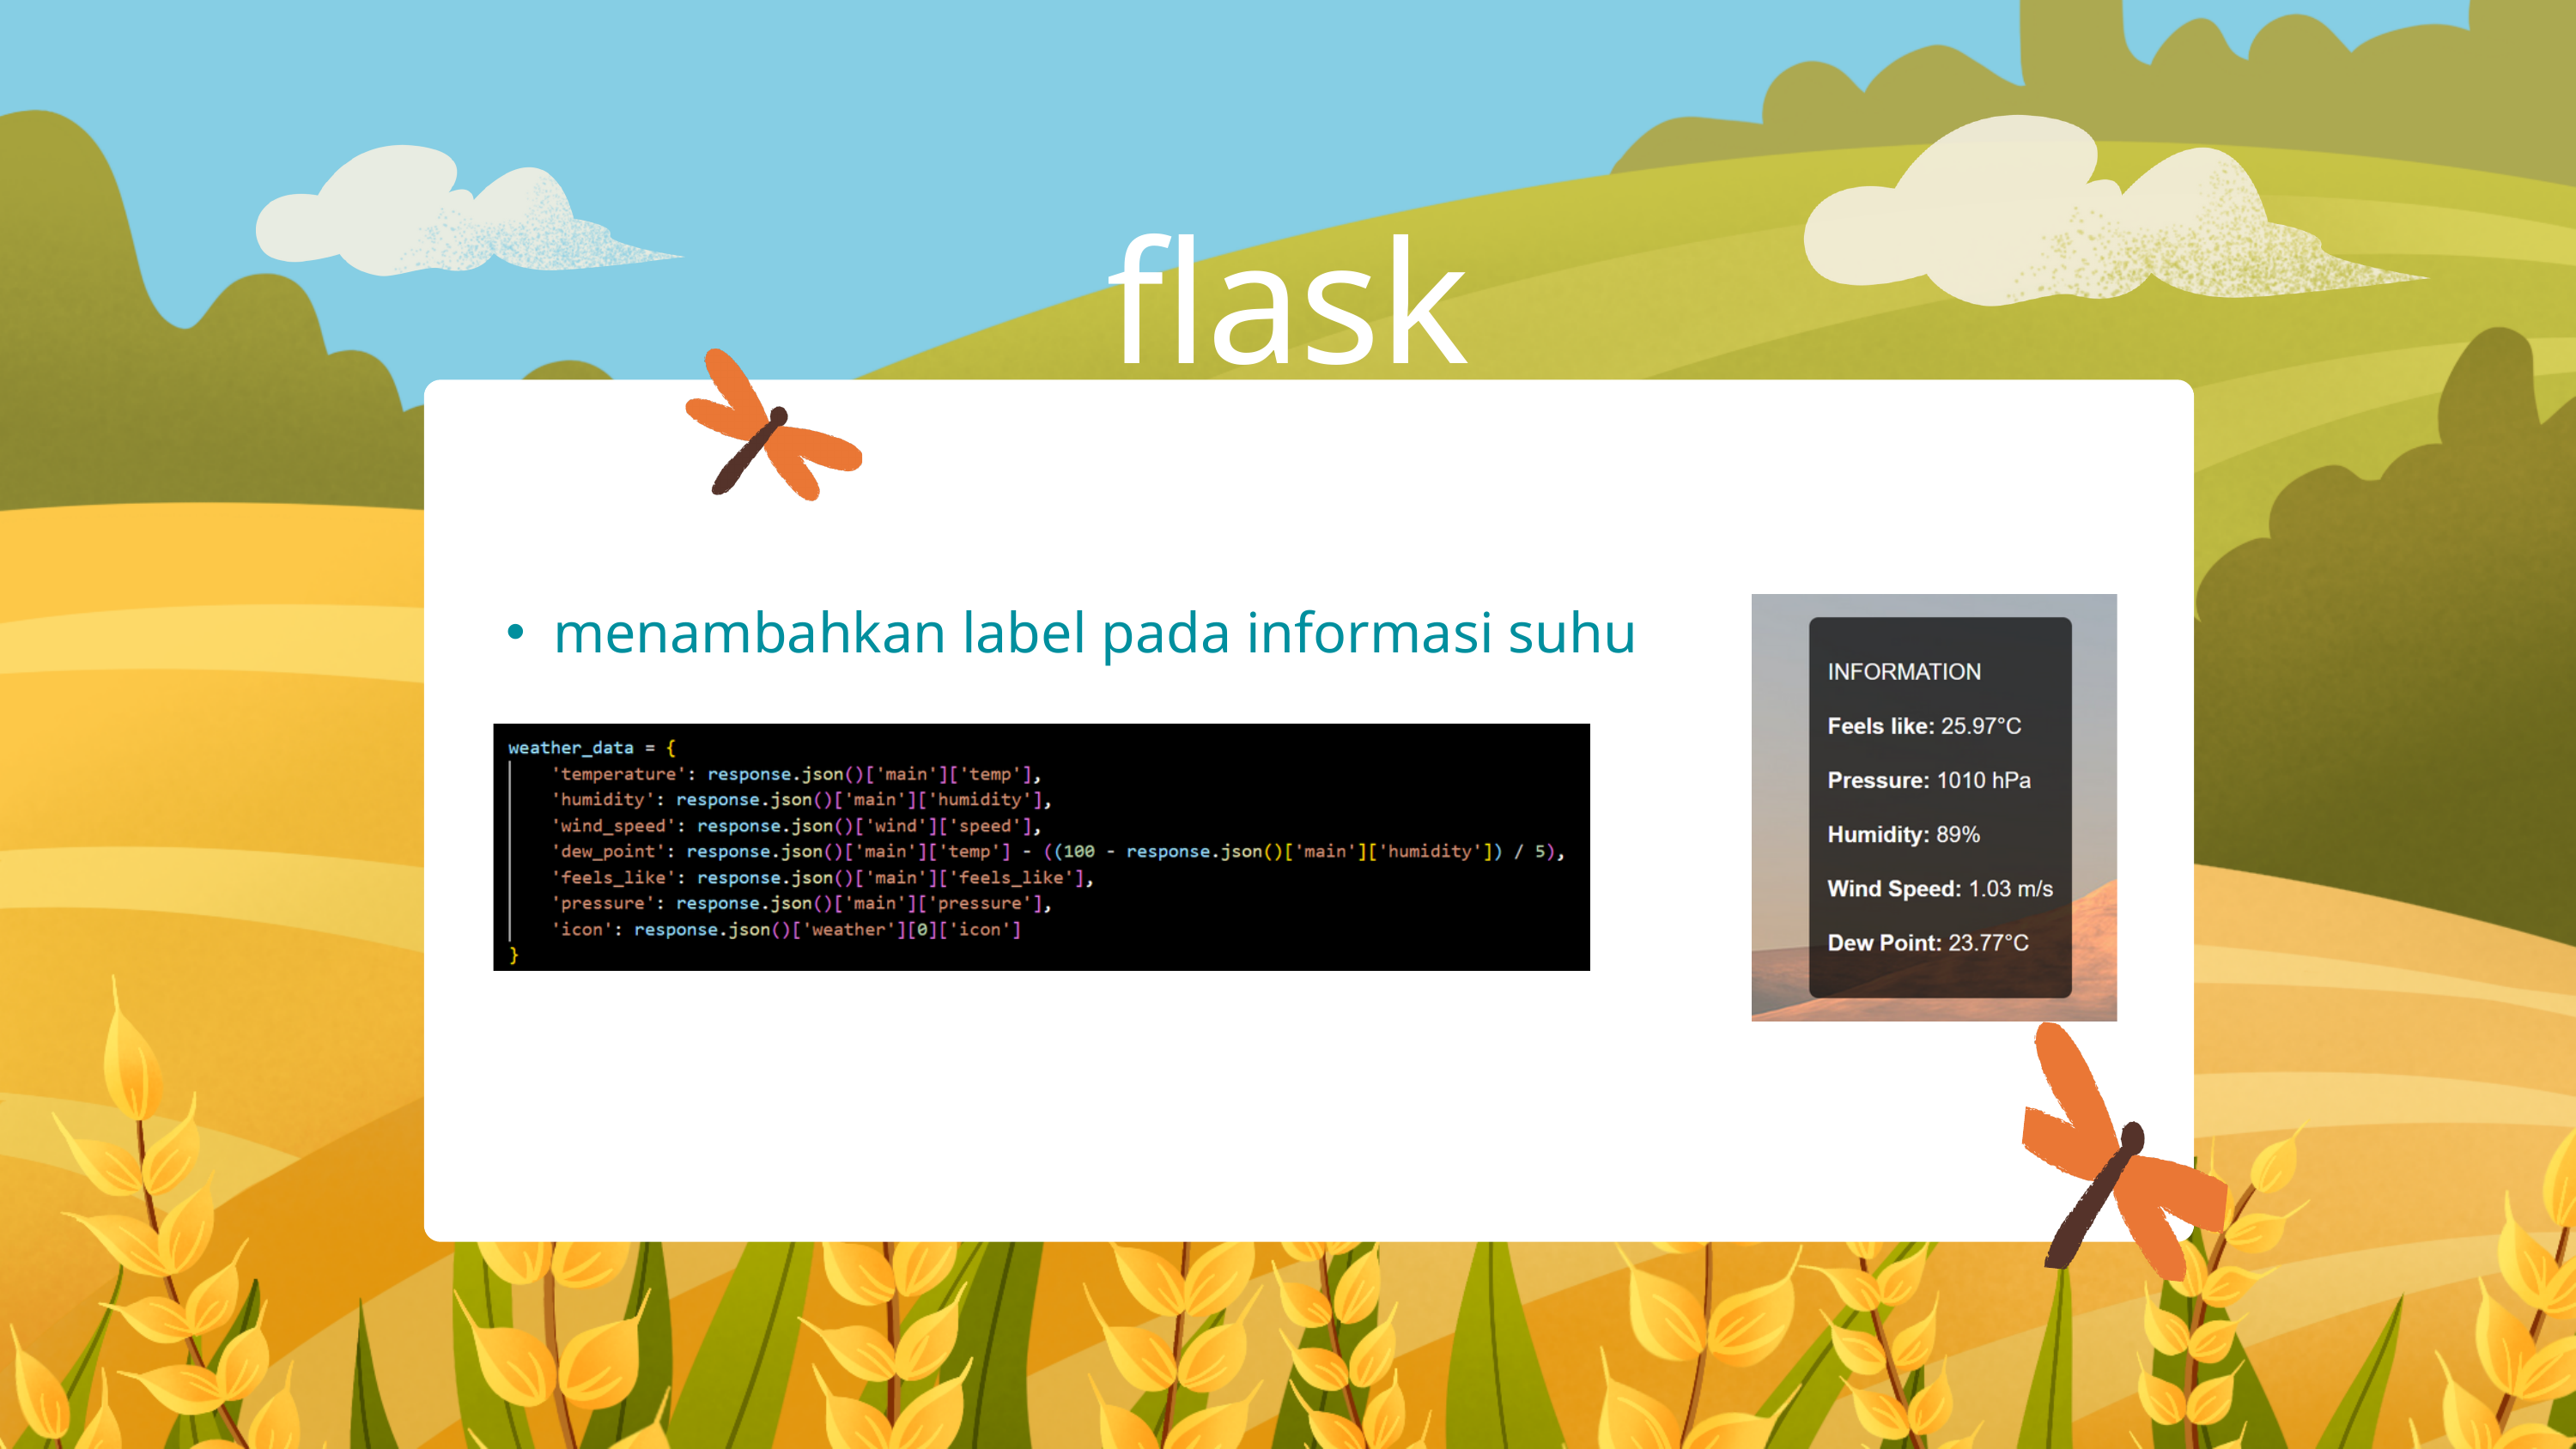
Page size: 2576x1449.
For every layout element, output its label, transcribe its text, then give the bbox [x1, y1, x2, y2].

text_box flask [1071, 234, 1505, 376]
text_box [0, 0, 2576, 1449]
text_box [1803, 114, 2432, 306]
text_box [685, 349, 863, 376]
text_box [2009, 1038, 2244, 1286]
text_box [423, 379, 2195, 1242]
text_box [255, 144, 686, 276]
